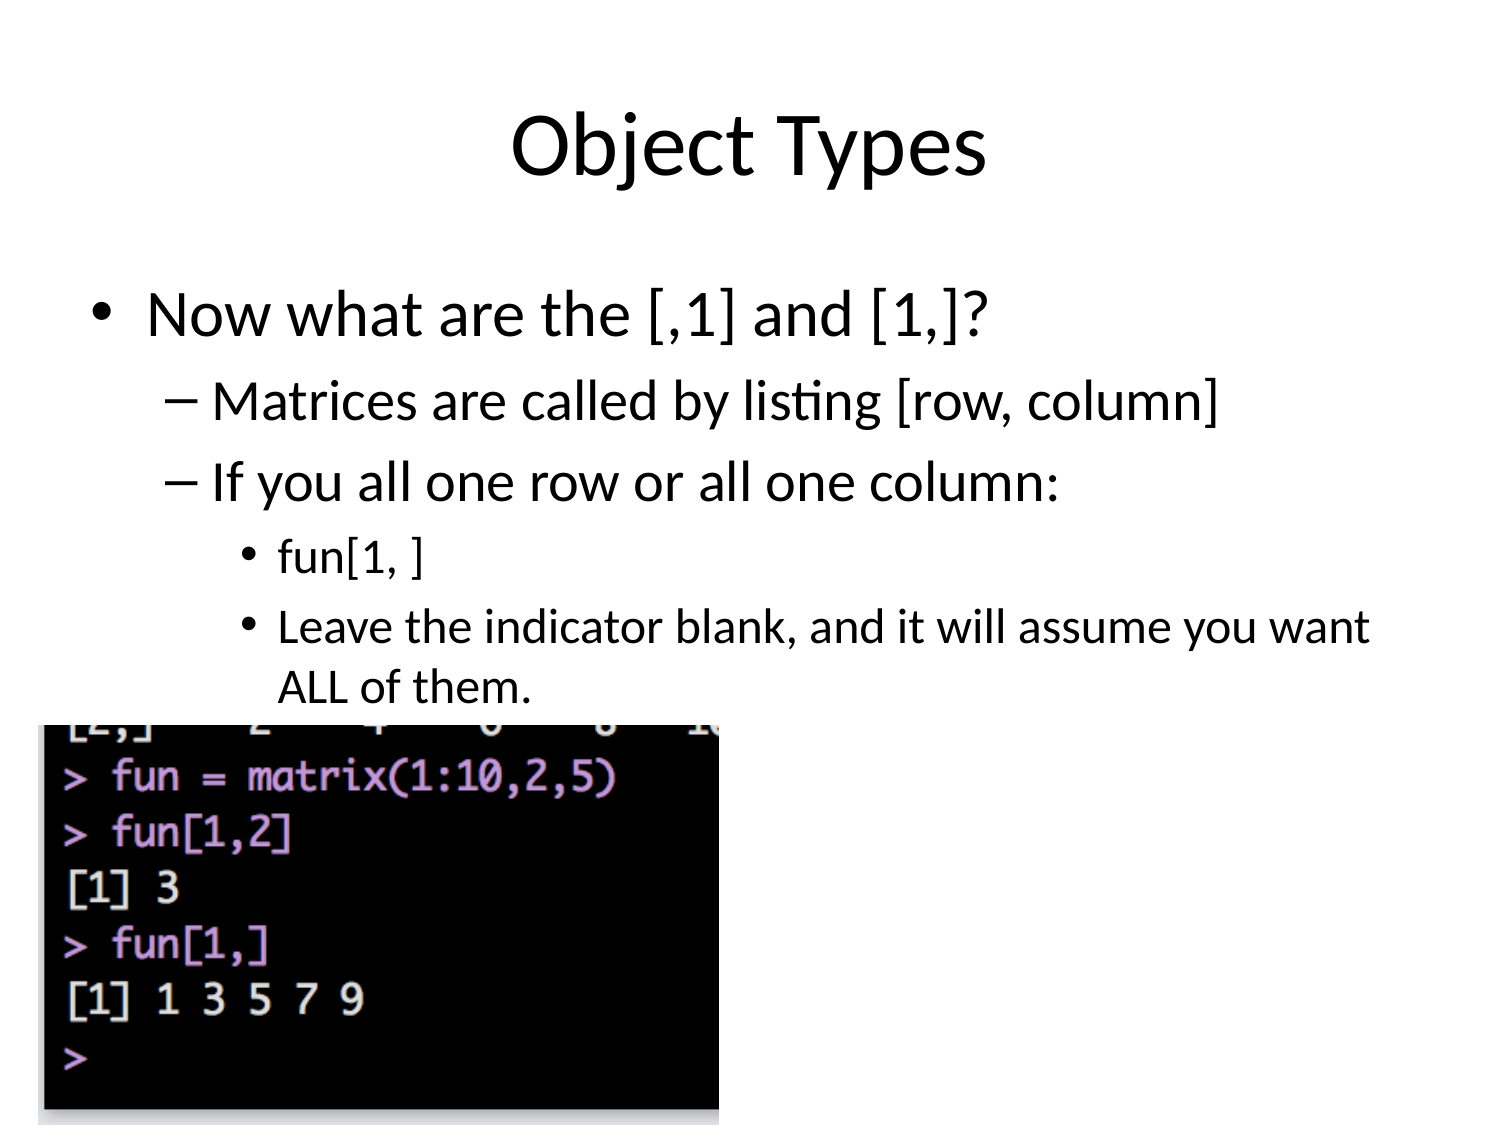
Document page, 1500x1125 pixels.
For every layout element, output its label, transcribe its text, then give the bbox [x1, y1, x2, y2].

title Object Types [75, 45, 1425, 233]
picture [37, 725, 719, 1125]
list Now what are the [,1] and [1,]? Matrices are called by listing [row, column] If you all one row or all one column: fun[1, ] Leave the indicator blank, and it will assume you want ALL of them. [75, 262, 1425, 1005]
